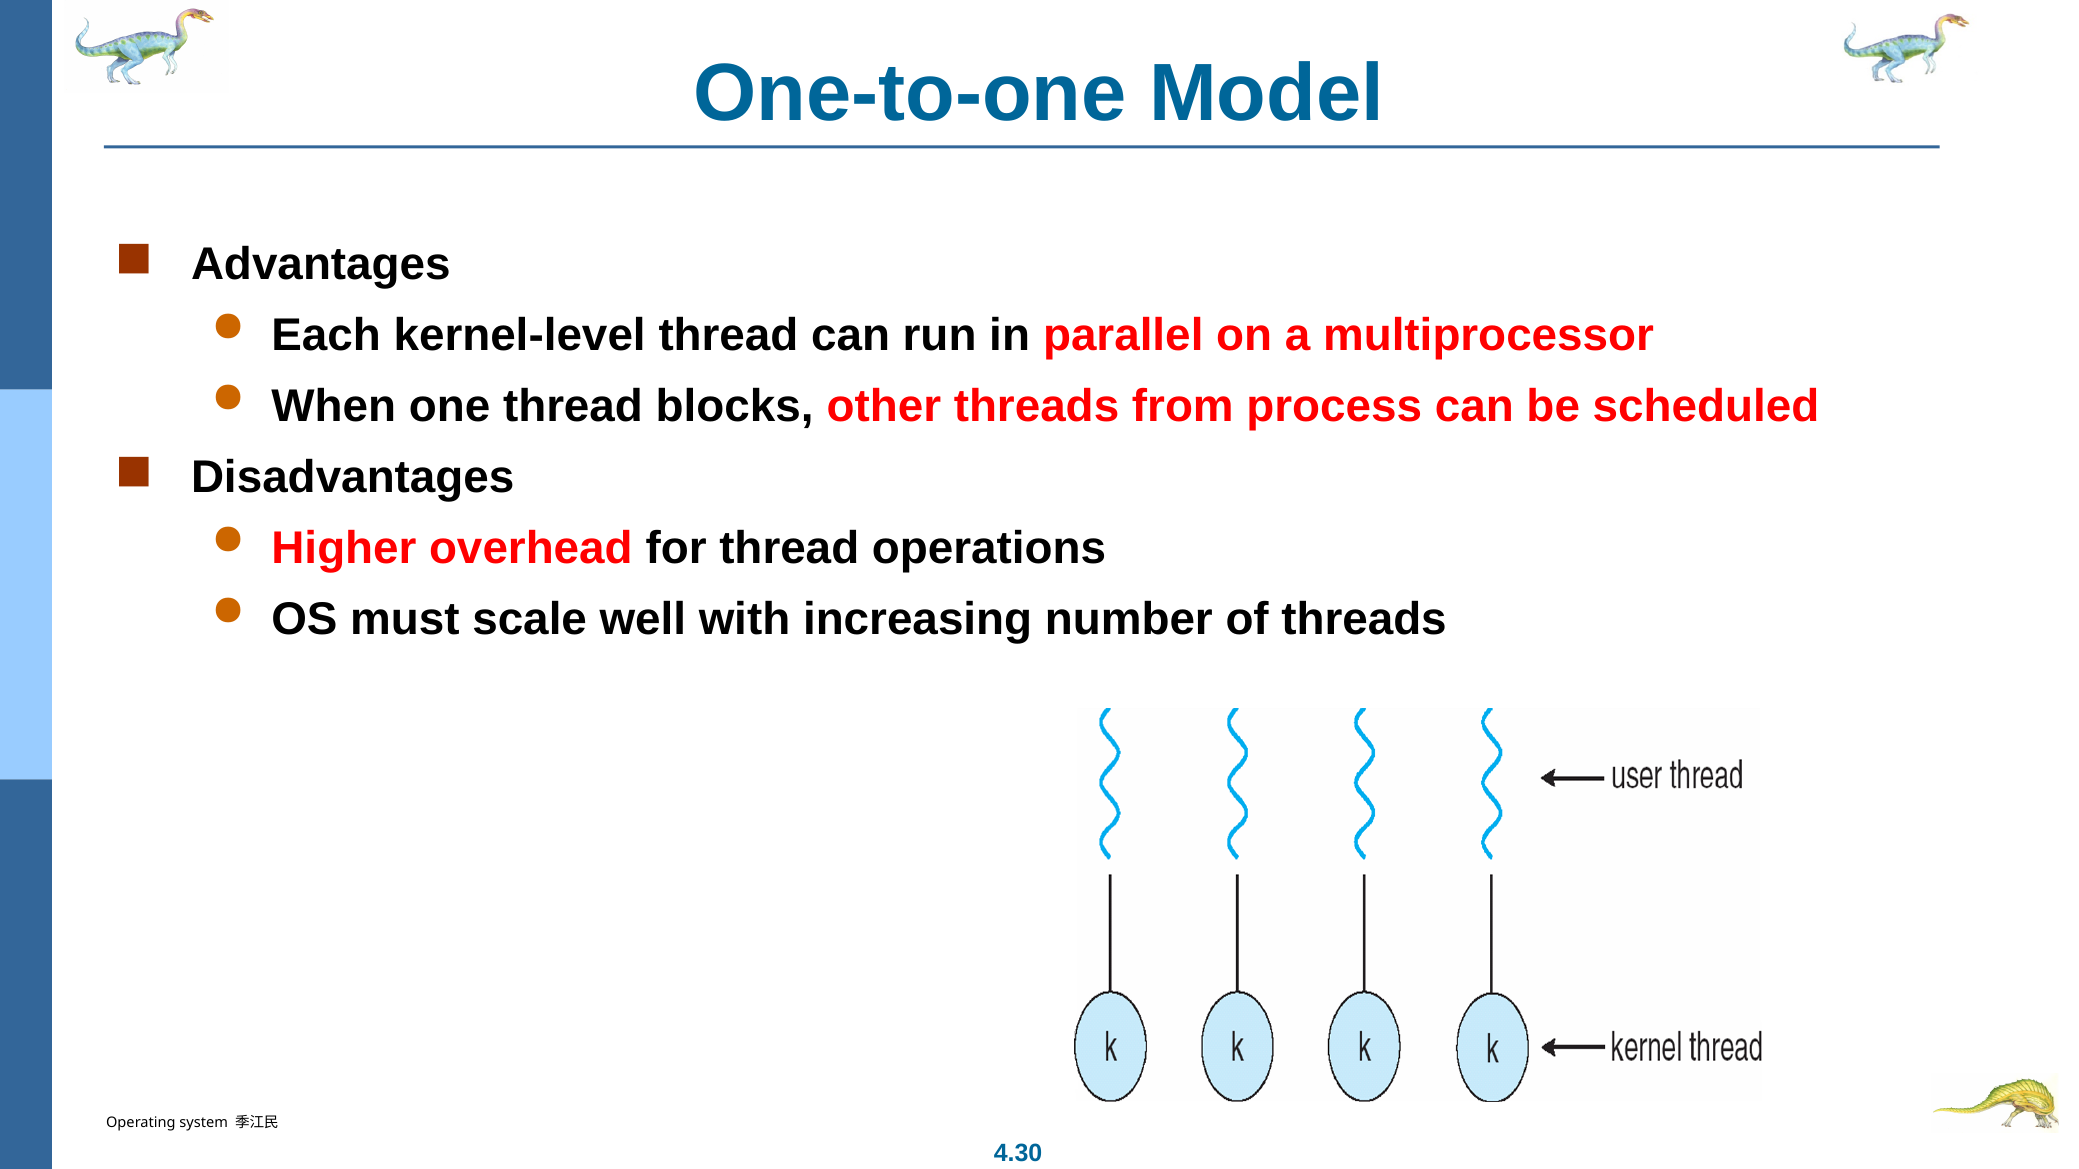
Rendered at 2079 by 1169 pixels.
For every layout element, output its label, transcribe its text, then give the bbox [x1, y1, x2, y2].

picture [1072, 707, 1764, 1103]
title One-to-one Model [103, 47, 1975, 146]
picture [1931, 1073, 2059, 1133]
list Advantages Each kernel-level thread can run in parallel on a multiprocessor When one thread blocks, other threads from process can be scheduled Disadvantages Higher overhead for thread operations OS must scale well with increasing number of threads [103, 224, 1975, 997]
picture [1837, 12, 1988, 94]
picture [64, 0, 229, 93]
